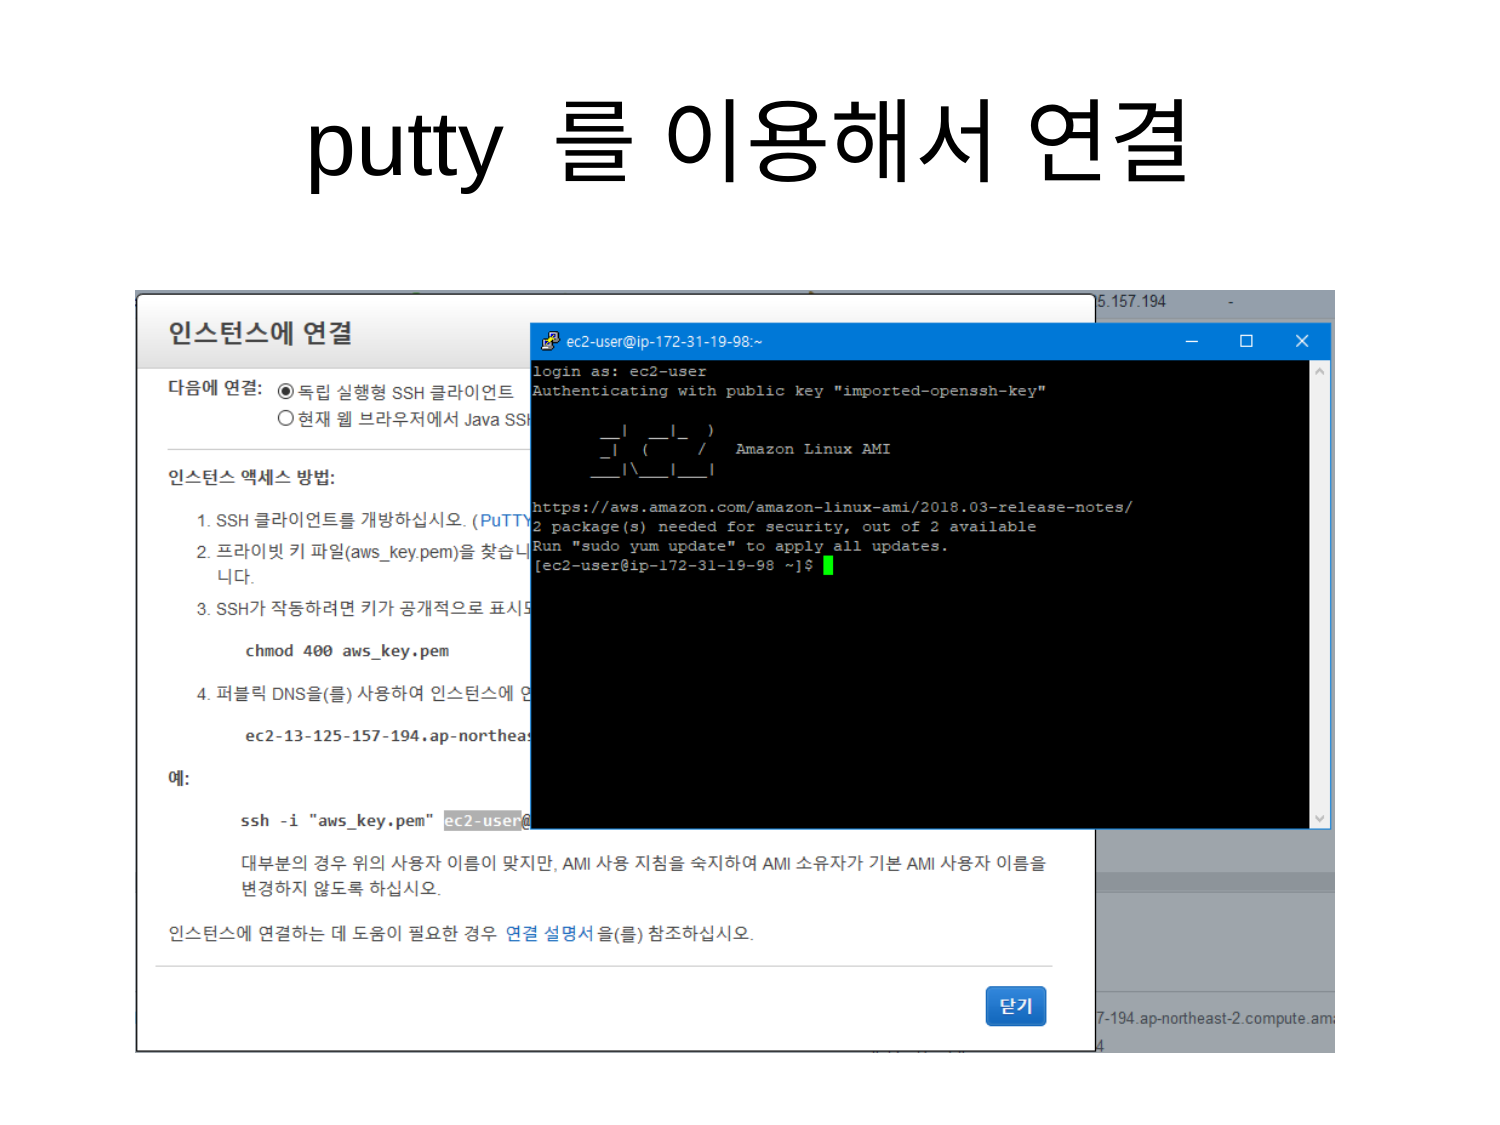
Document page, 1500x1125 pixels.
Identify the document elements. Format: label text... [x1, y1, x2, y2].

title putty 를 이용해서 연결 [75, 45, 1425, 233]
picture [135, 290, 1335, 1053]
